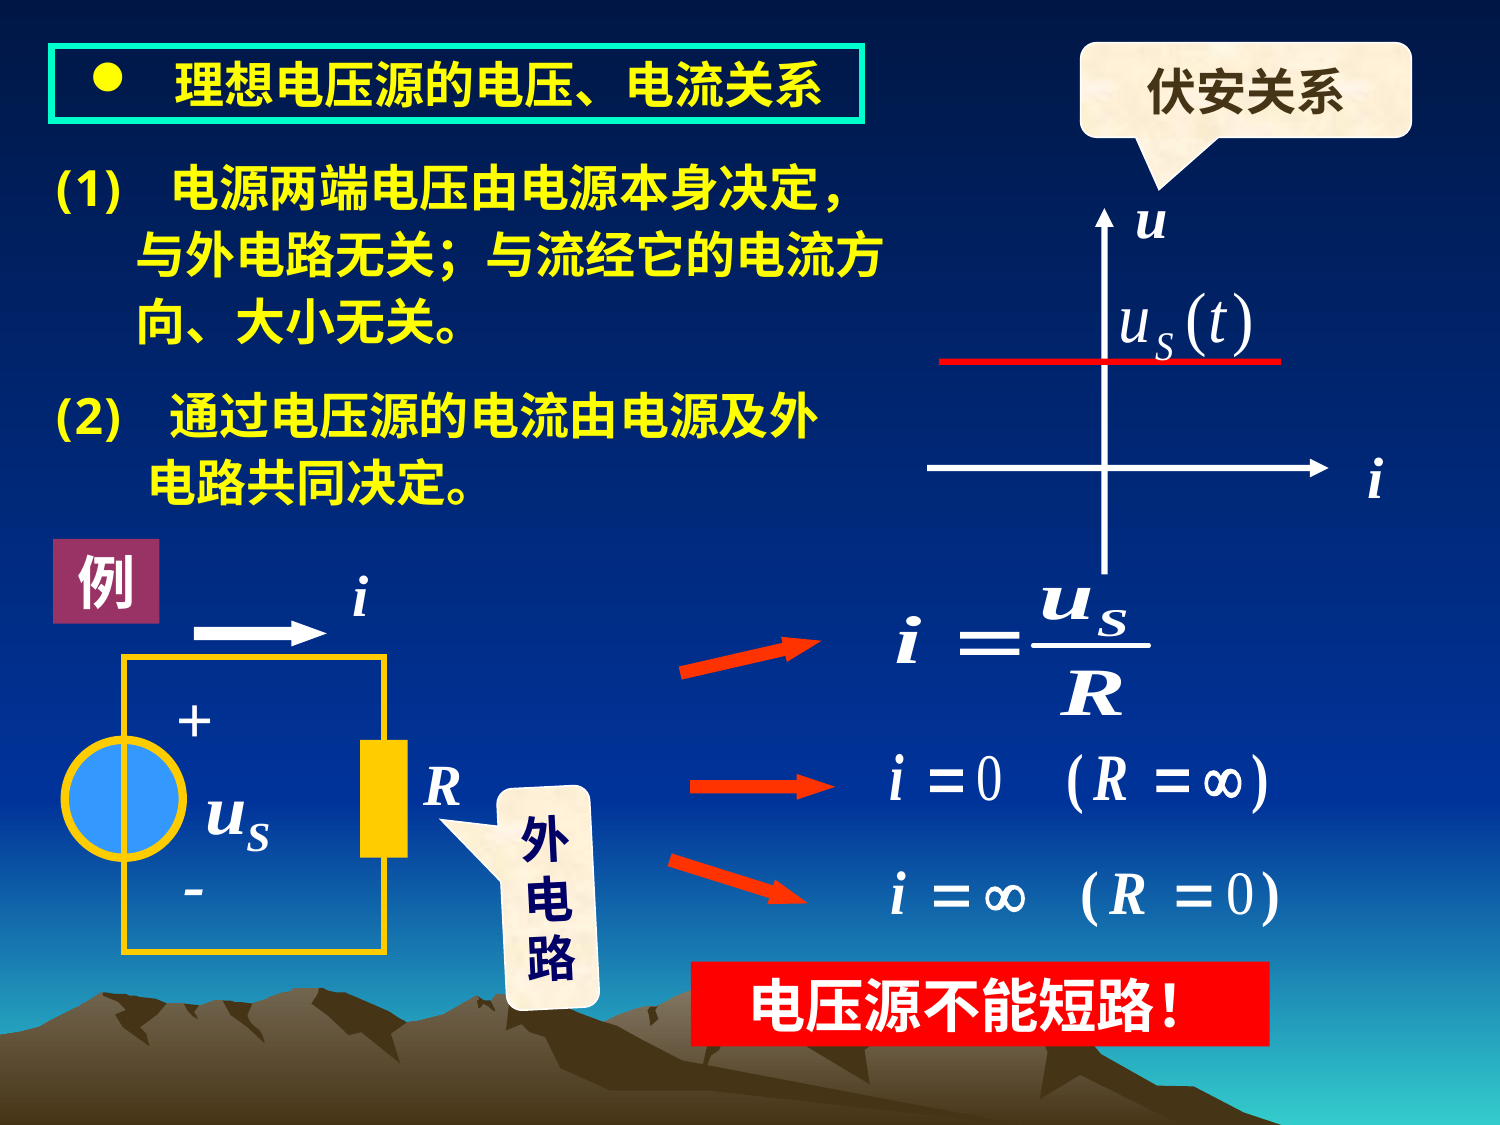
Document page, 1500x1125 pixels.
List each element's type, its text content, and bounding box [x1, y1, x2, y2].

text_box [879, 739, 1282, 824]
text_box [64, 550, 479, 953]
text_box 伏安关系 [1080, 42, 1412, 172]
text_box 电源两端电压由电源本身决定， 与外电路无关；与流经它的电流方 向、大小无关。 [41, 165, 916, 357]
text_box 电压源不能短路！ [690, 961, 1270, 1047]
text_box 通过电压源的电流由电源及外 电路共同决定。 [41, 393, 862, 518]
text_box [879, 550, 1164, 728]
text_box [927, 172, 1412, 575]
text_box [668, 854, 806, 904]
text_box 外电路 [479, 785, 600, 1011]
text_box [679, 637, 820, 679]
text_box 理想电压源的电压、电流关系 [51, 45, 863, 121]
text_box 例 [53, 538, 160, 624]
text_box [879, 857, 1294, 937]
text_box [690, 774, 833, 799]
